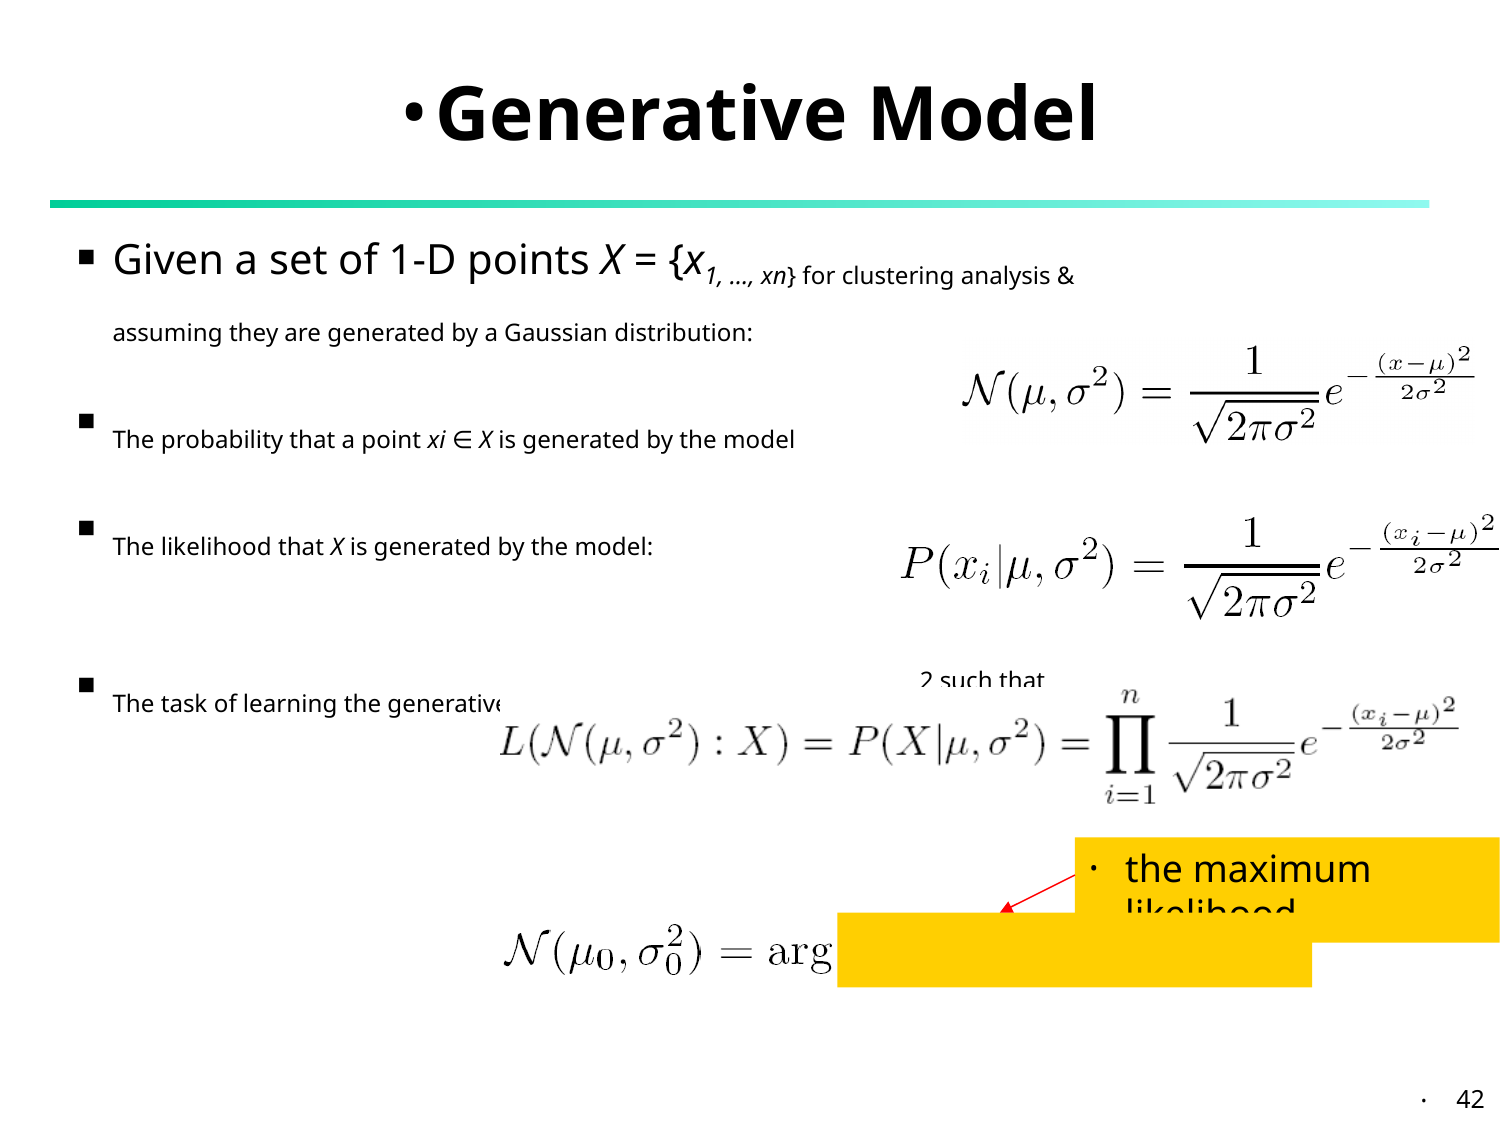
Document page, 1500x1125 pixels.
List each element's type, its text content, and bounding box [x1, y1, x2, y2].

text_box Generative Model [0, 62, 1500, 163]
picture [499, 687, 1463, 809]
text_box the maximum likelihood [1074, 837, 1500, 943]
text_box Given a set of 1-D points X = {x1, …, xn} for clustering analysis & assuming they are generated by a Gaussian distribution: The probability that a point xi ∈ X is generated by the model The likelihood that X is generated by the model: The task of learning the generative model: find the parameters μ and σ2 such that [62, 224, 1163, 1063]
text_box <number> [1187, 1062, 1500, 1125]
picture [499, 924, 1300, 975]
picture [962, 337, 1475, 446]
text_box [999, 874, 1076, 913]
text_box [837, 912, 1313, 988]
picture [899, 512, 1500, 623]
